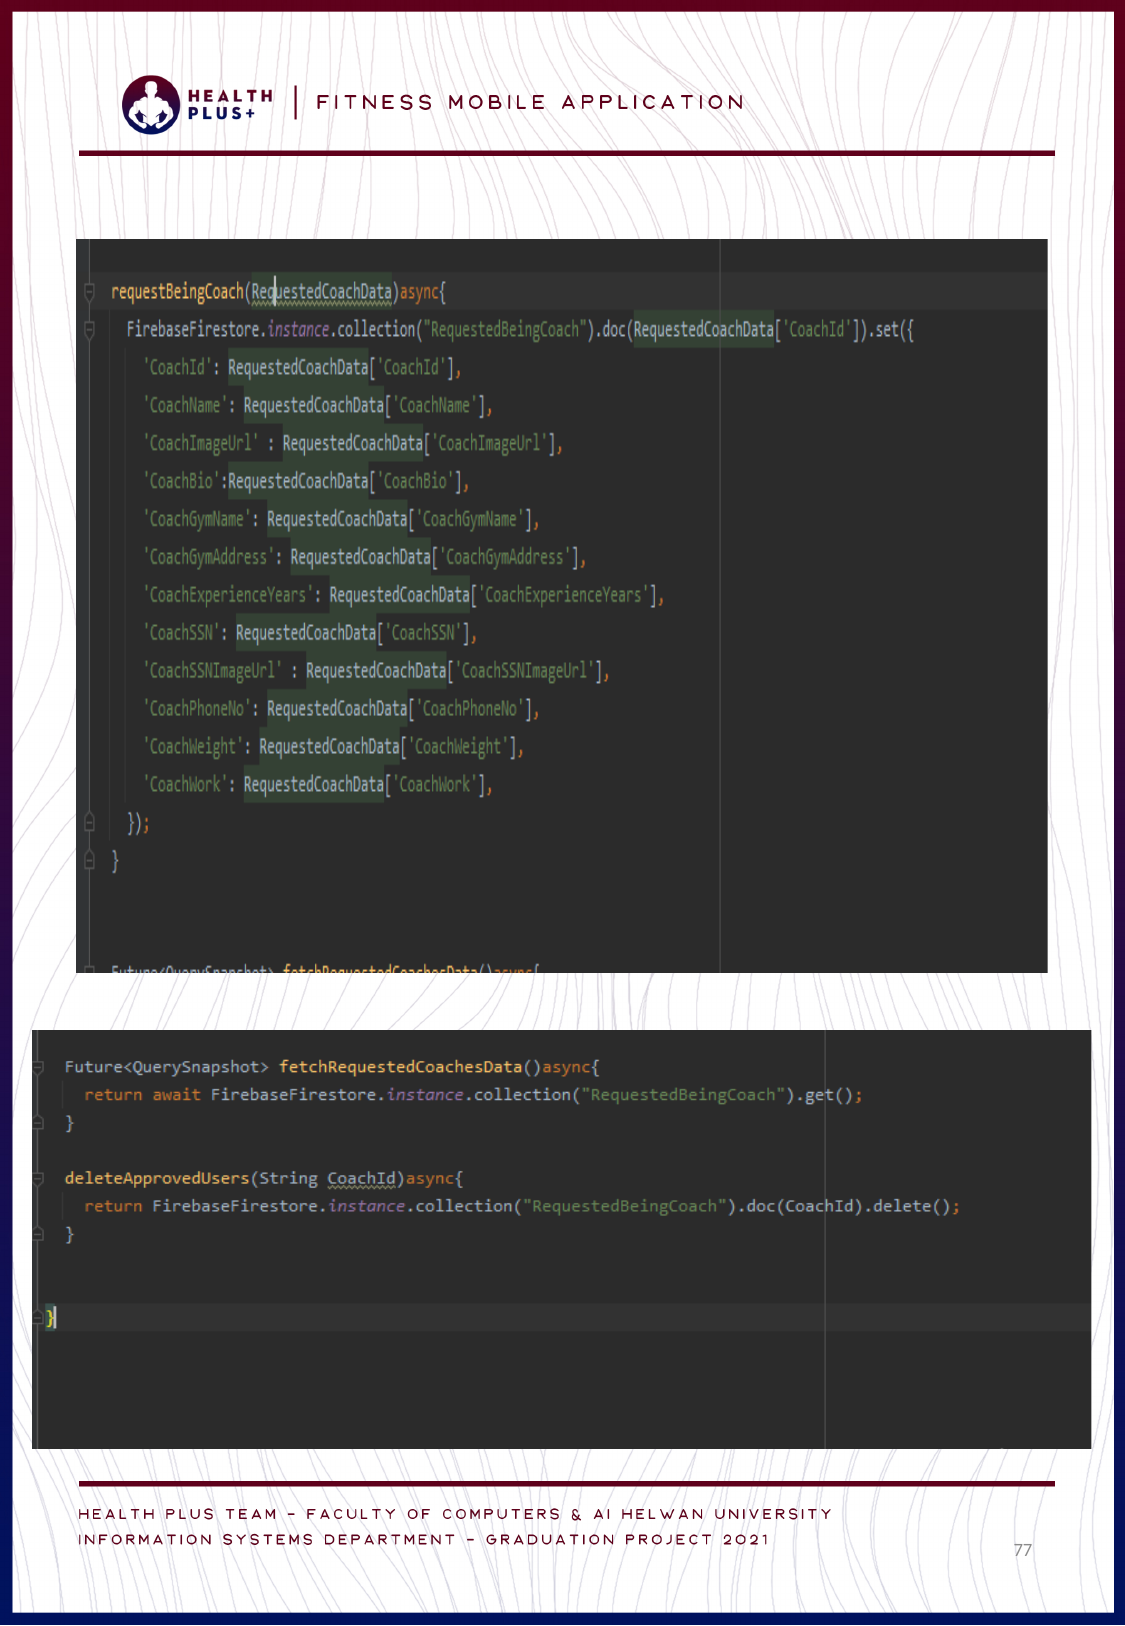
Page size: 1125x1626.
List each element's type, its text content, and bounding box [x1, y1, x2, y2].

slide_number 77 [794, 1506, 1048, 1593]
picture [0, 0, 1125, 1625]
